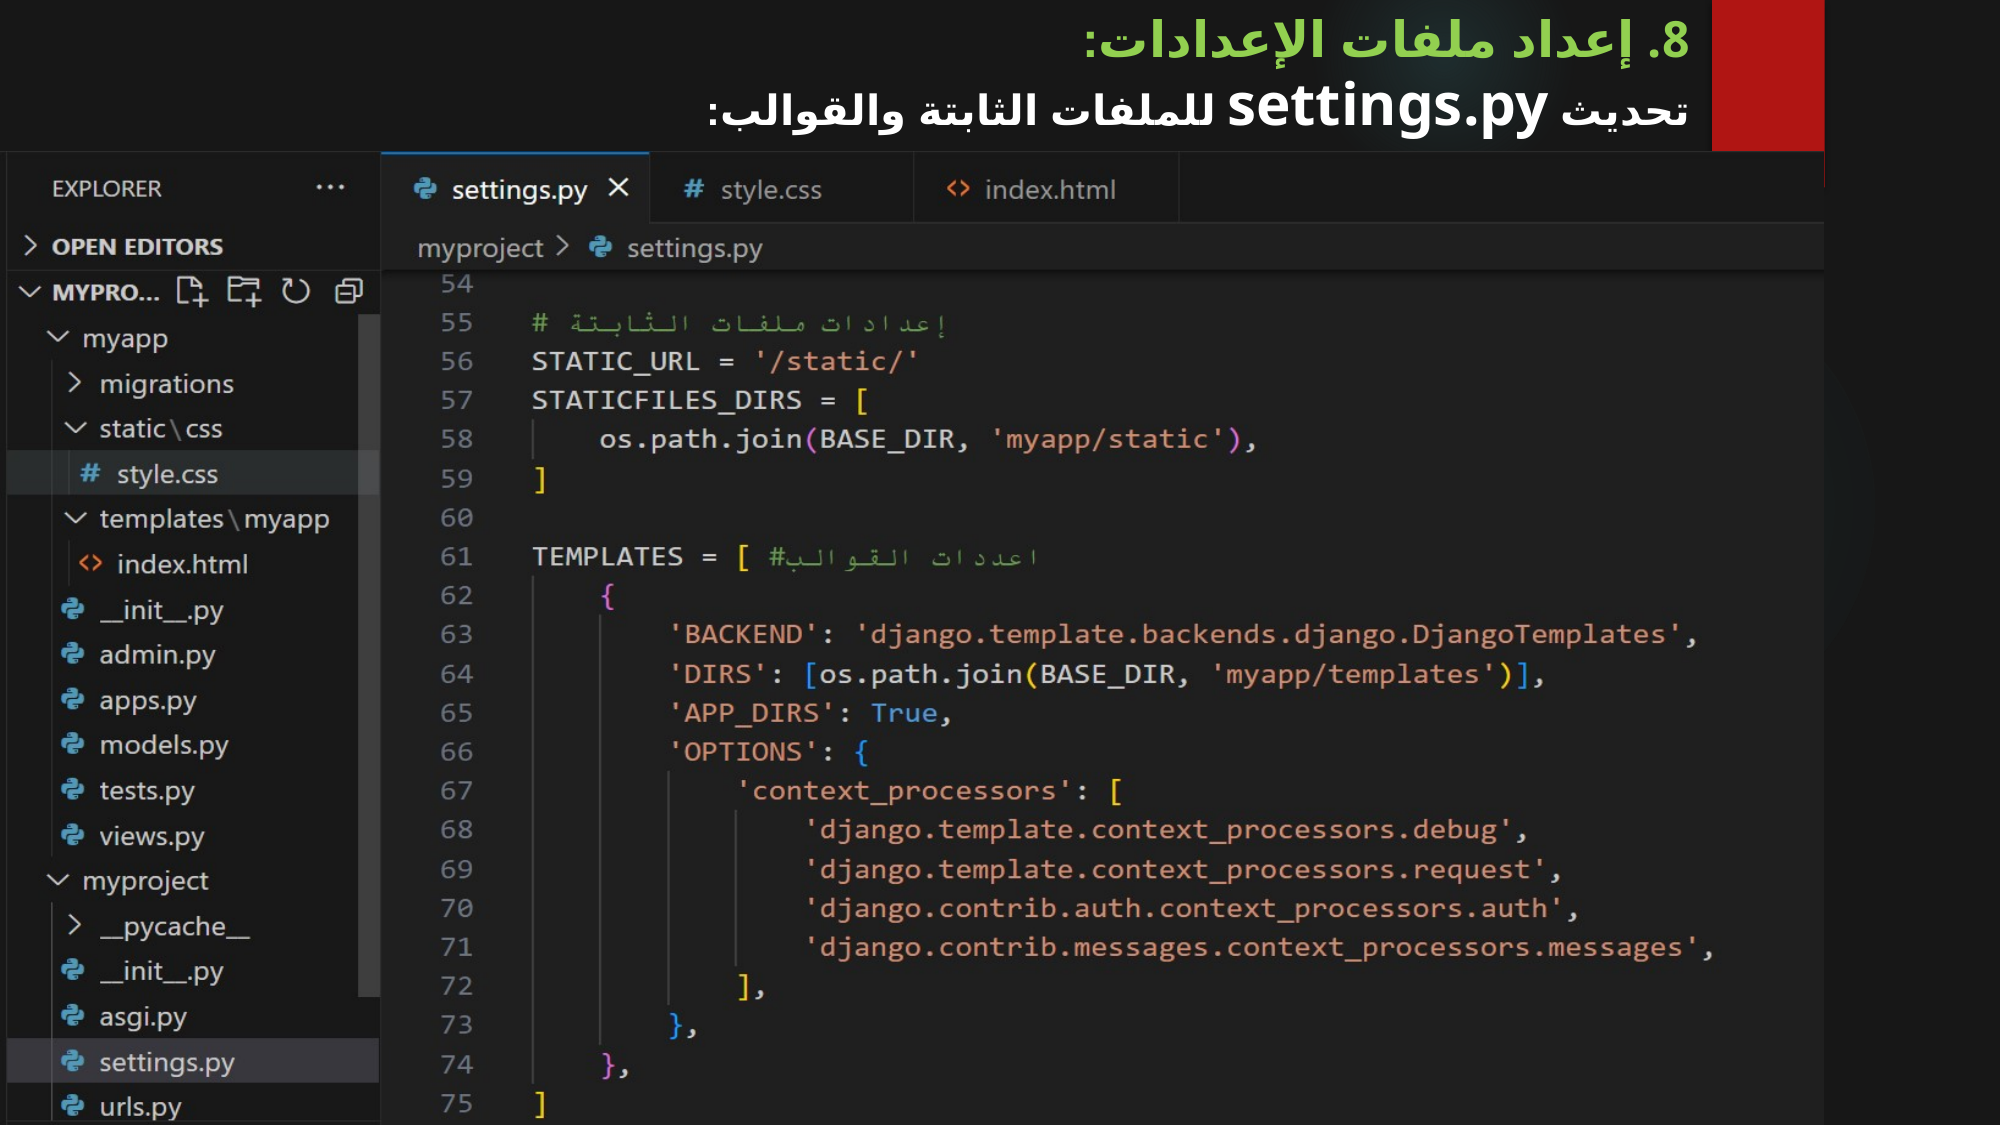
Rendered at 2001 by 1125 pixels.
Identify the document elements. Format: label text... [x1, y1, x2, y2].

title 8. إعداد ملفات الإعدادات: تحديث settings.py للملفات الثابتة والقوالب: [110, 0, 1705, 149]
picture [0, 151, 1825, 1125]
